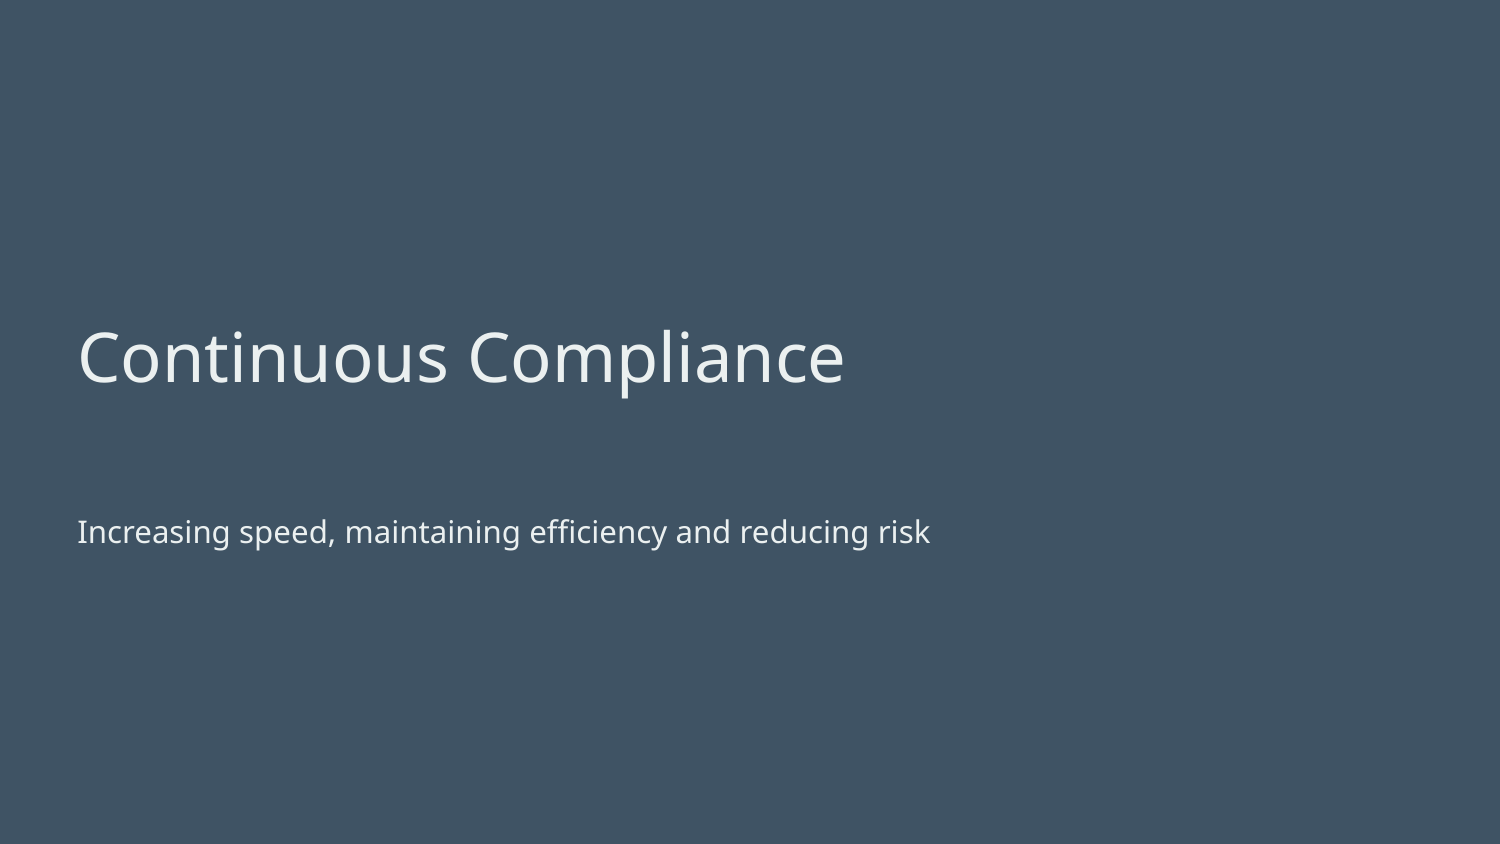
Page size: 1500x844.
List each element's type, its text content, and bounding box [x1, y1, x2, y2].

title Continuous Compliance [62, 298, 1075, 422]
subtitle Increasing speed, maintaining efficiency and reducing risk [62, 501, 1075, 559]
